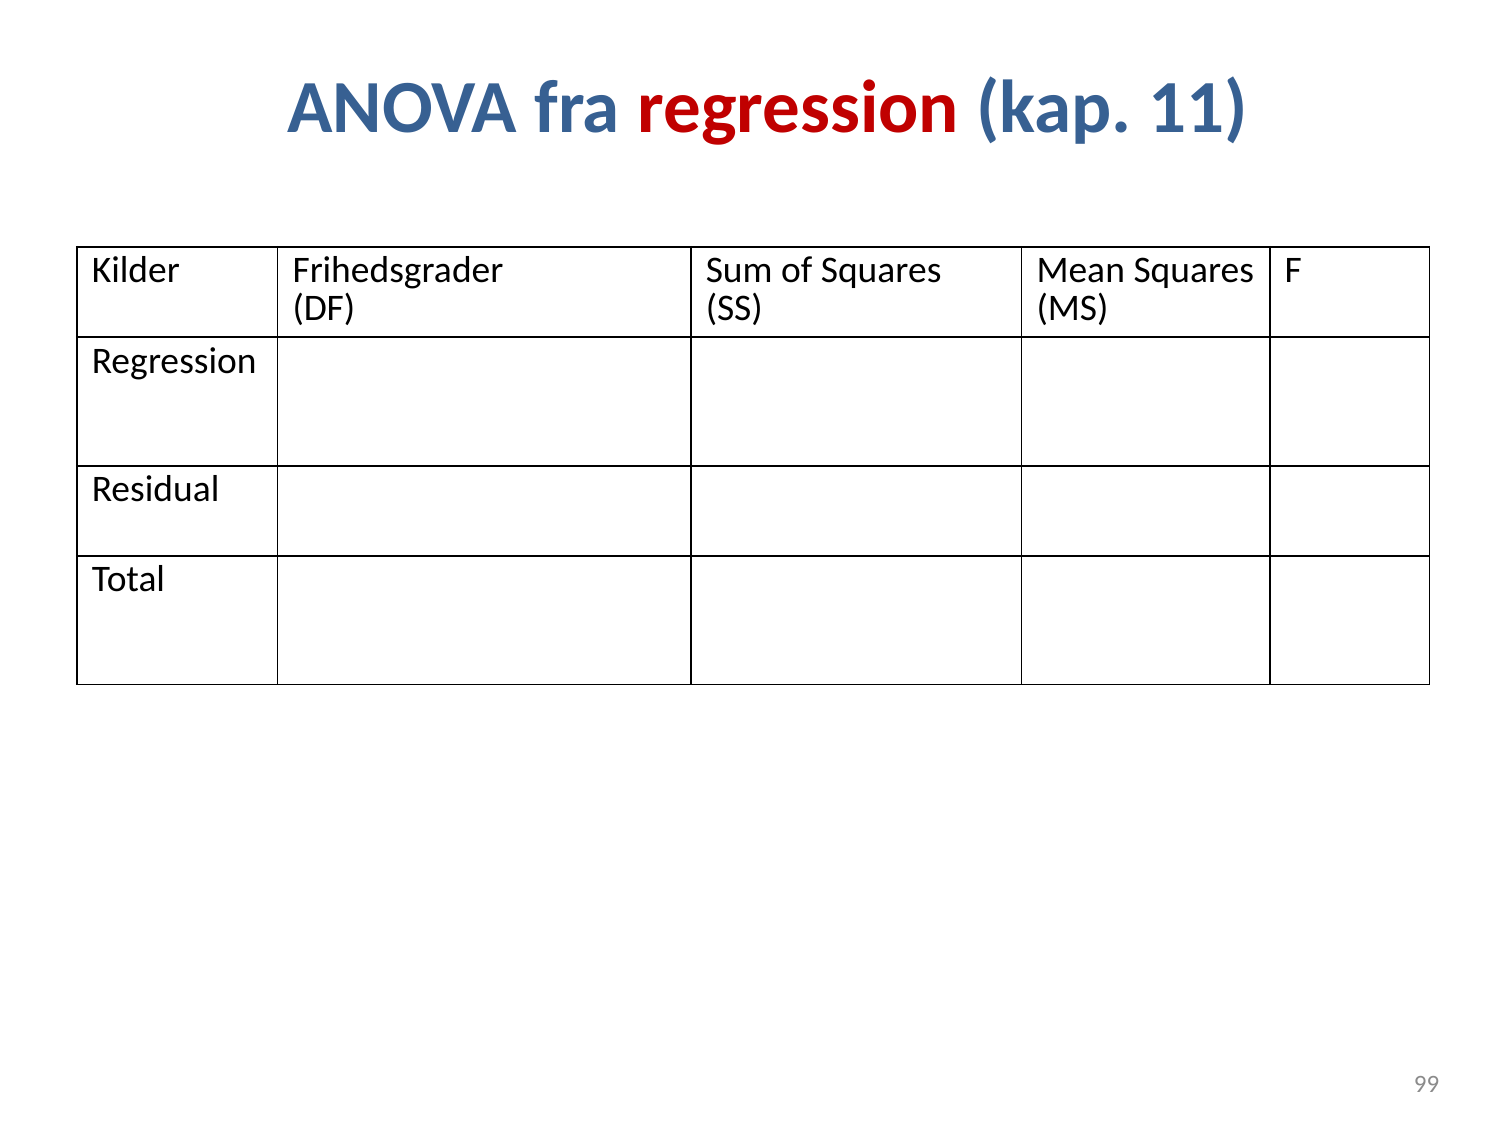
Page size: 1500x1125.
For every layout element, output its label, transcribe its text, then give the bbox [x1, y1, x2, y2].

table_cell [1271, 467, 1429, 555]
table_header Frihedsgrader (DF) [278, 248, 690, 336]
table_cell [692, 467, 1021, 555]
table_header Kilder [78, 248, 277, 336]
slide_number 99 [1104, 1058, 1455, 1107]
table_header F [1271, 248, 1429, 336]
table_cell [278, 467, 690, 555]
table_header Mean Squares (MS) [1022, 248, 1269, 336]
table_cell [278, 338, 690, 465]
table_cell [692, 557, 1021, 684]
table_cell Total [78, 557, 277, 684]
table_cell [1271, 338, 1429, 465]
table_cell Regression [78, 338, 277, 465]
table_cell [1271, 557, 1429, 684]
table_cell [692, 338, 1021, 465]
title ANOVA fra regression (kap. 11) [76, 45, 1459, 161]
table_cell [1022, 467, 1269, 555]
table_cell [1022, 338, 1269, 465]
table_cell Residual [78, 467, 277, 555]
table_cell [278, 557, 690, 684]
table_cell [1022, 557, 1269, 684]
table_header Sum of Squares (SS) [692, 248, 1021, 336]
